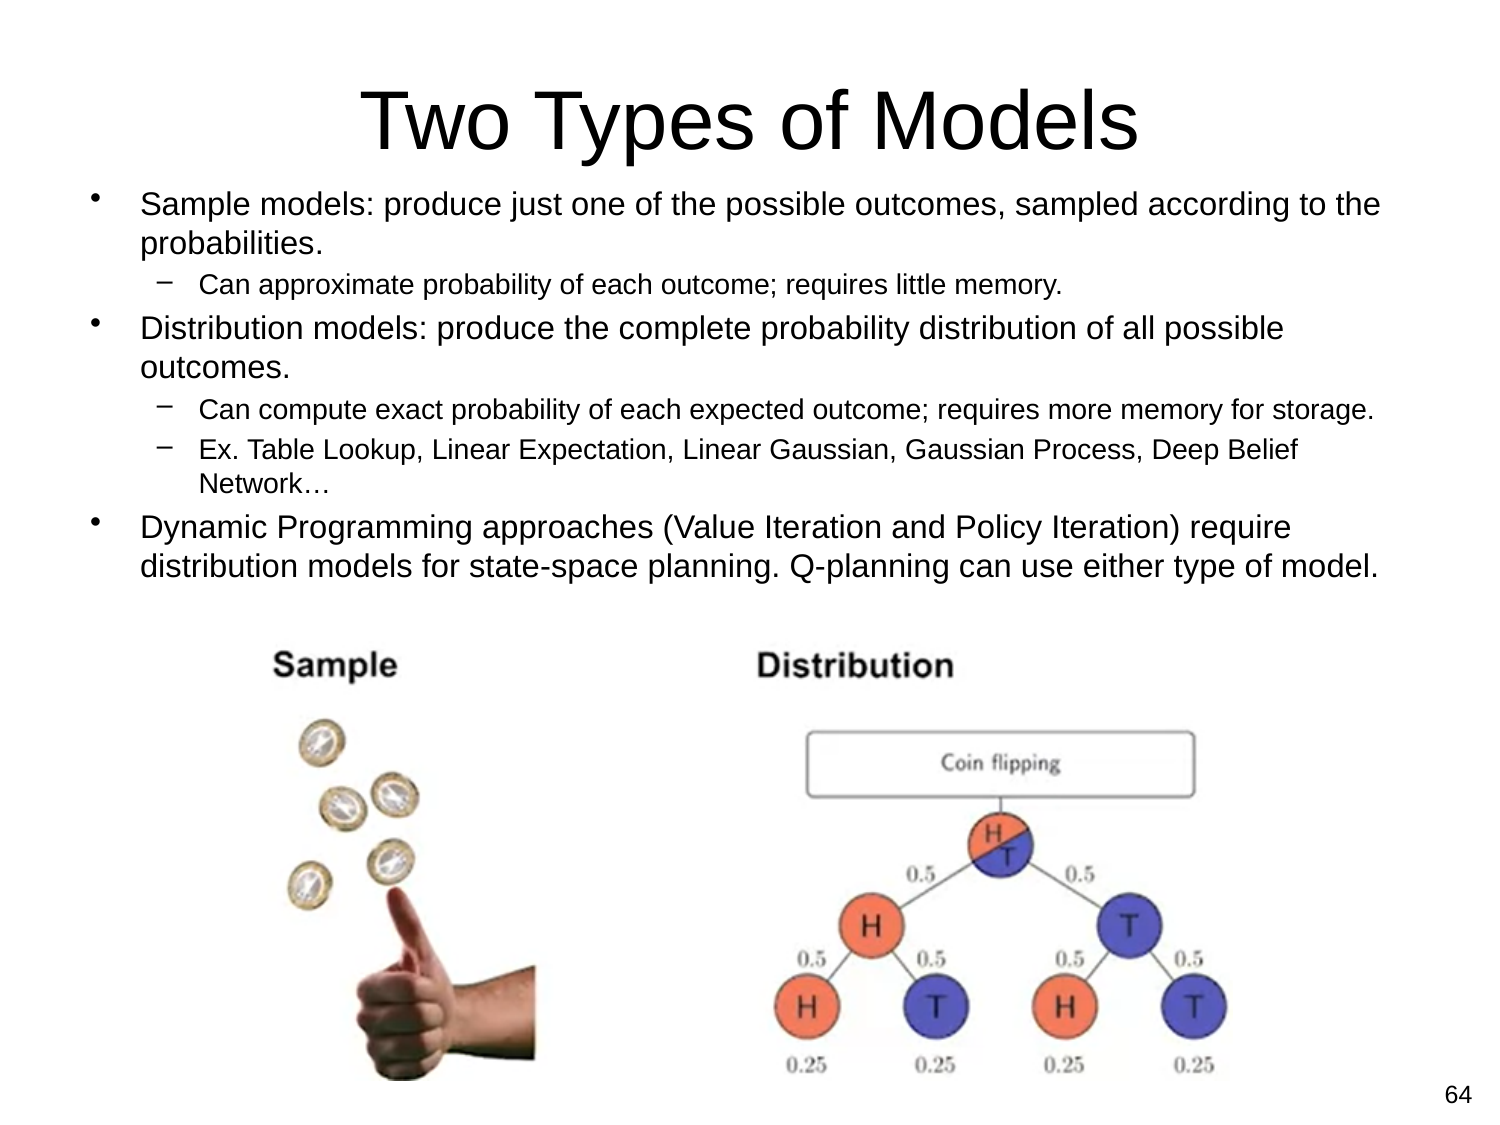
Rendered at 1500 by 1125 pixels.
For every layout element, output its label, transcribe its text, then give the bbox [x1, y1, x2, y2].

list Sample models: produce just one of the possible outcomes, sampled according to the probabilities. Can approximate probability of each outcome; requires little memory. Distribution models: produce the complete probability distribution of all possible outcomes. Can compute exact probability of each expected outcome; requires more memory for storage. Ex. Table Lookup, Linear Expectation, Linear Gaussian, Gaussian Process, Deep Belief Network… Dynamic Programming approaches (Value Iteration and Policy Iteration) require distribution models for state-space planning. Q-planning can use either type of model. [74, 174, 1426, 638]
slide_number 64 [1137, 1070, 1488, 1112]
title Two Types of Models [74, 44, 1426, 174]
picture [267, 637, 1233, 1081]
